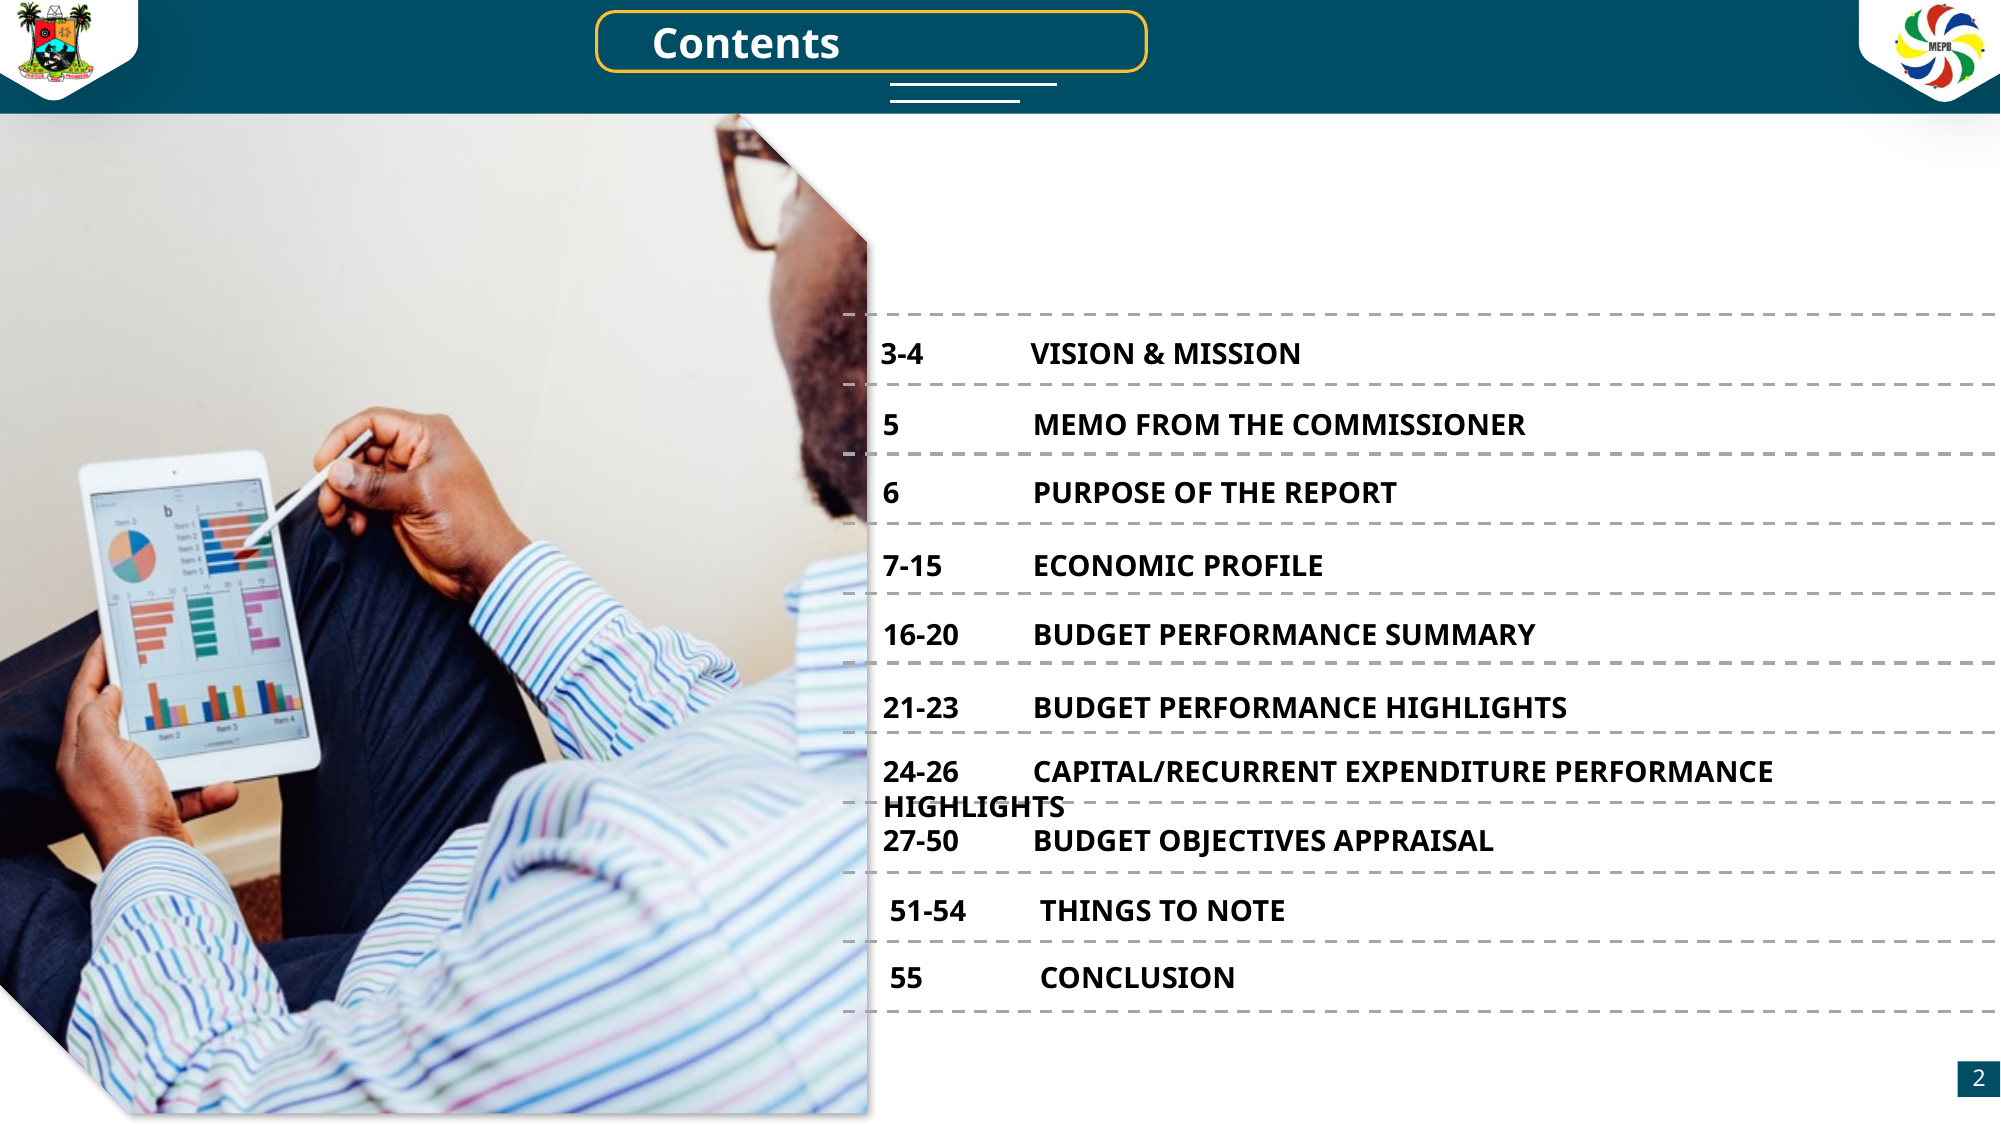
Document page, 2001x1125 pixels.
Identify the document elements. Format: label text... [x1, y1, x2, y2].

text_box [0, 114, 867, 1114]
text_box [842, 314, 2000, 1012]
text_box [0, 0, 2000, 114]
slide_number 2 [1957, 1061, 2000, 1097]
